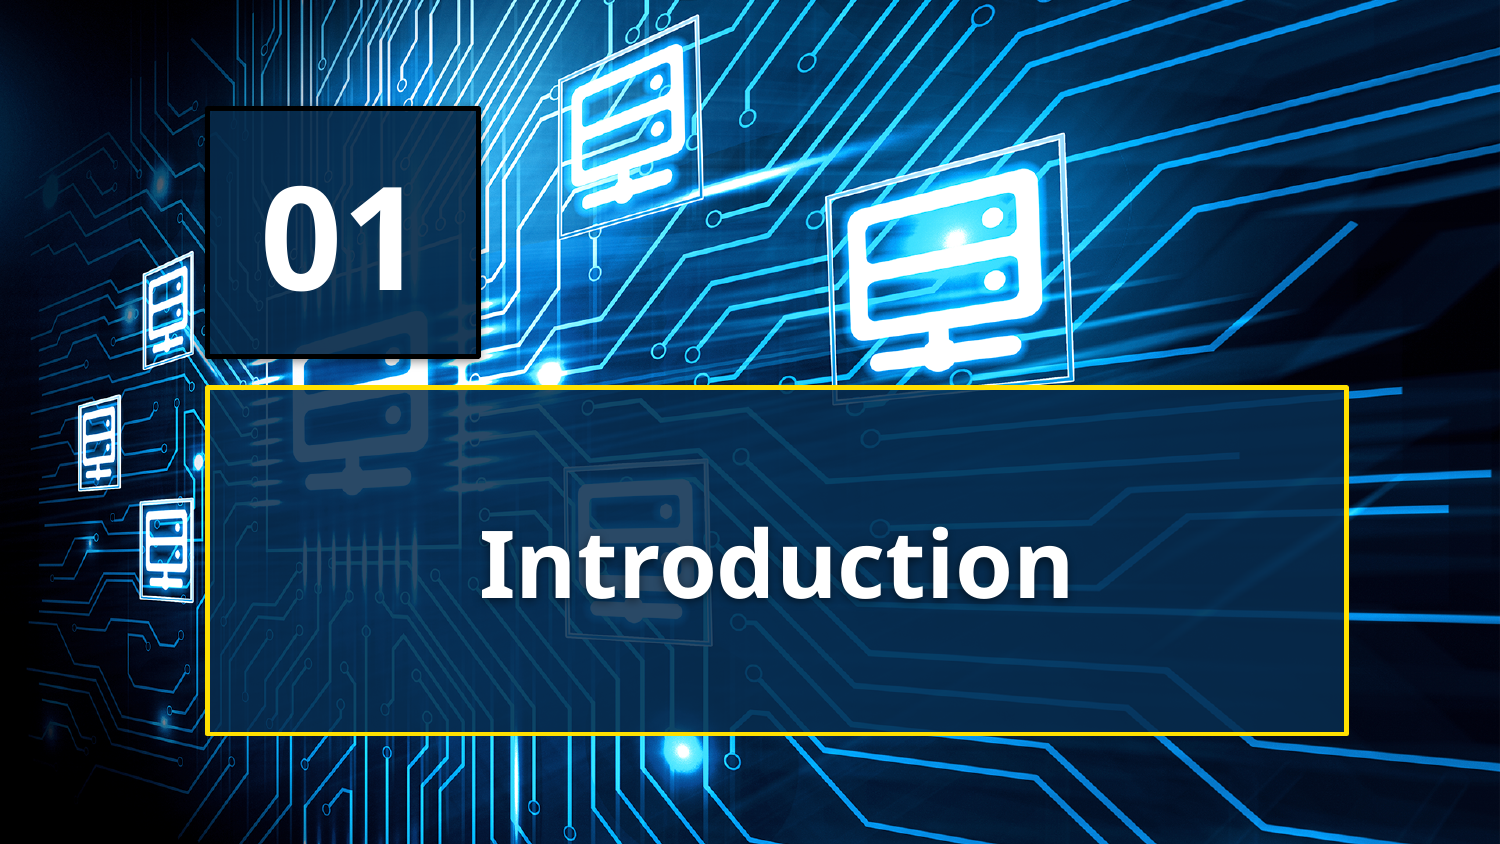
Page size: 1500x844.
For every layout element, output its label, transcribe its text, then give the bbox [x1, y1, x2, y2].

title 01 [206, 107, 480, 358]
title Introduction [240, 458, 1314, 663]
text_box [207, 387, 1347, 735]
picture [0, 0, 1500, 844]
